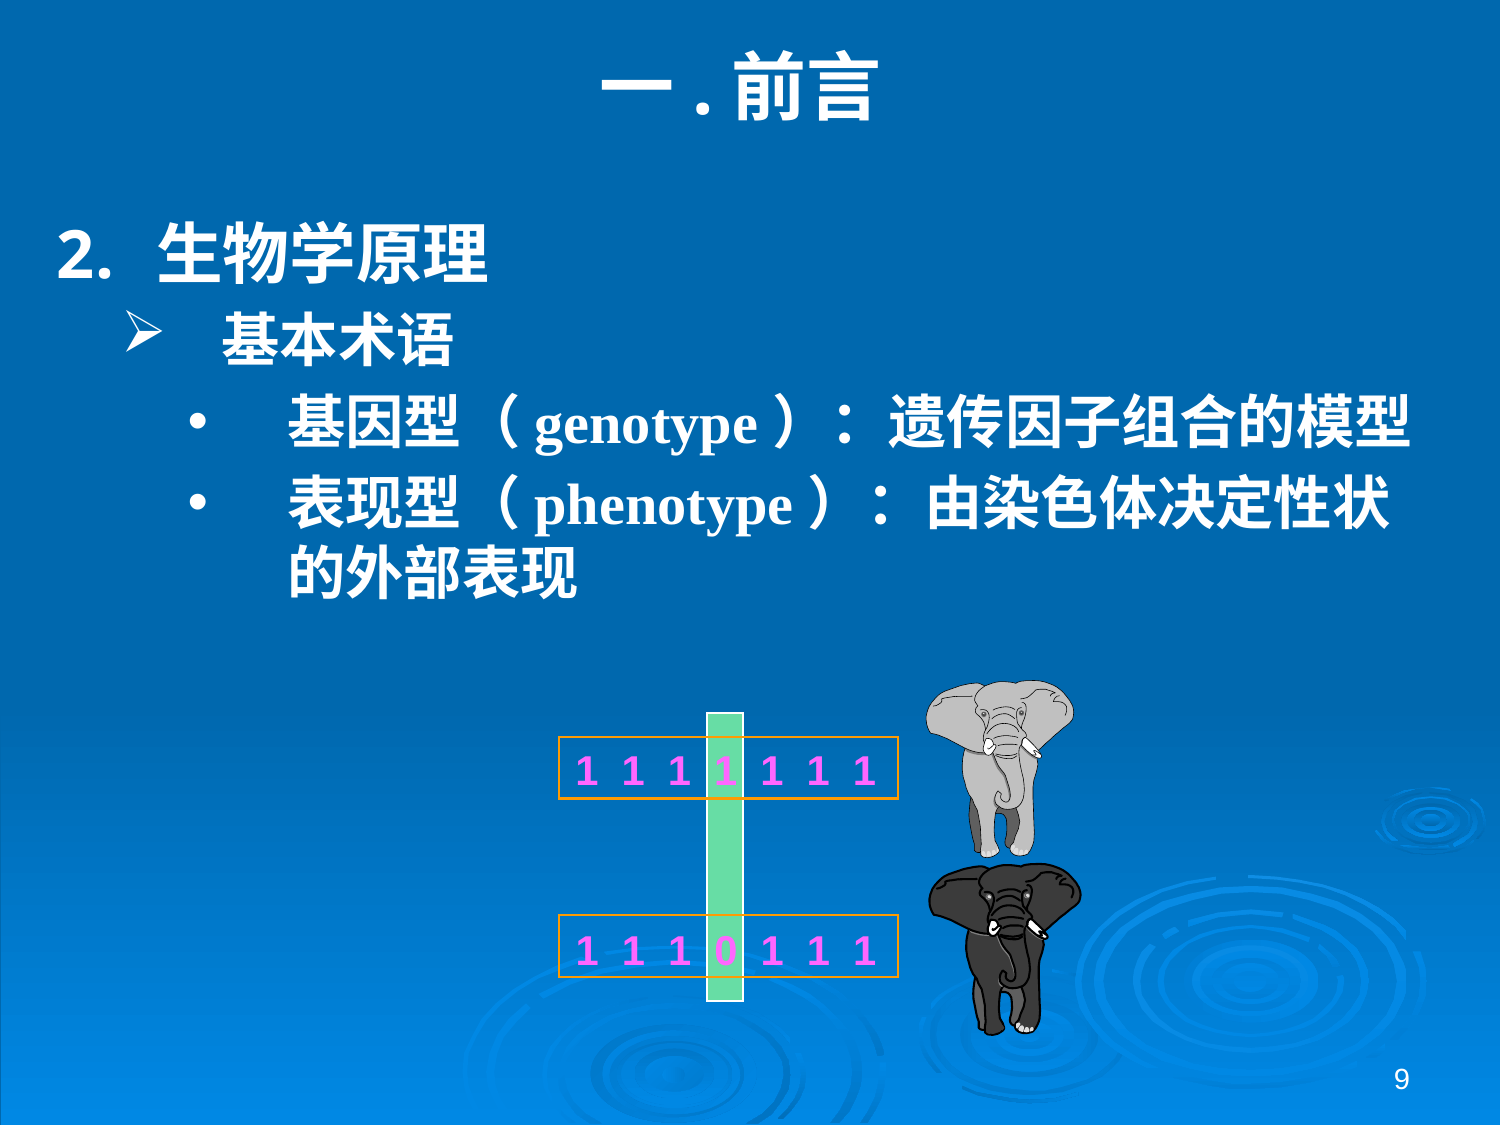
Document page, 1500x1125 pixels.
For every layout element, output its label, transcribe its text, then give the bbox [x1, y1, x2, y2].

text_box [558, 679, 1081, 1036]
title 一.前言 [33, 30, 1448, 138]
slide_number 9 [1074, 1059, 1426, 1103]
list 生物学原理 基本术语 基因型（genotype）：遗传因子组合的模型 表现型（phenotype）：由染色体决定性状的外部表现 [40, 219, 1460, 1059]
